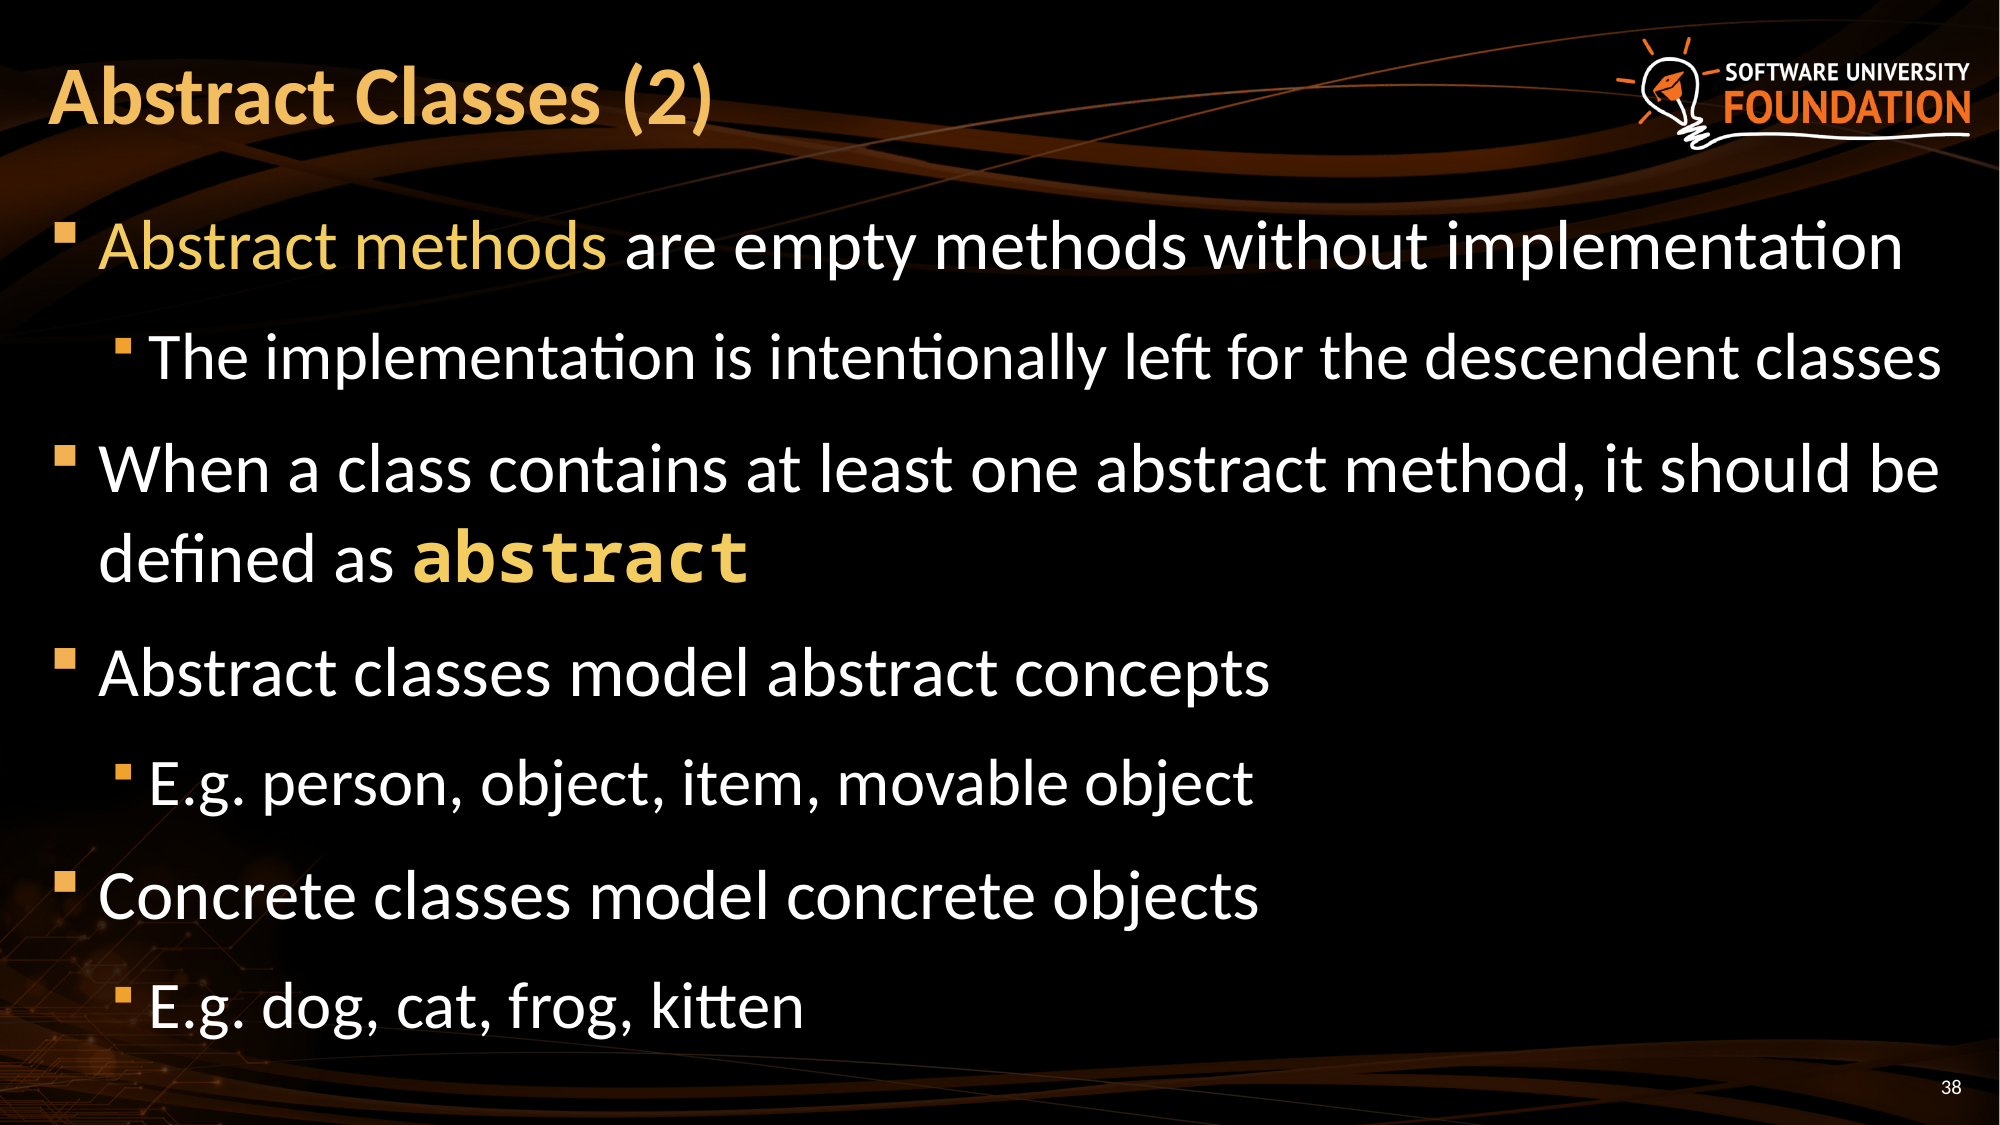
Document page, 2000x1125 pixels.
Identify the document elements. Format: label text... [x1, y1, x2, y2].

picture [0, 0, 2000, 1125]
title Abstract Classes (2) [30, 6, 1602, 189]
list Abstract methods are empty methods without implementation The implementation is intentionally left for the descendent classes When a class contains at least one abstract method, it should be defined as abstract Abstract classes model abstract concepts E.g. person, object, item, movable object Concrete classes model concrete objects E.g. dog, cat, frog, kitten [31, 188, 1968, 1103]
